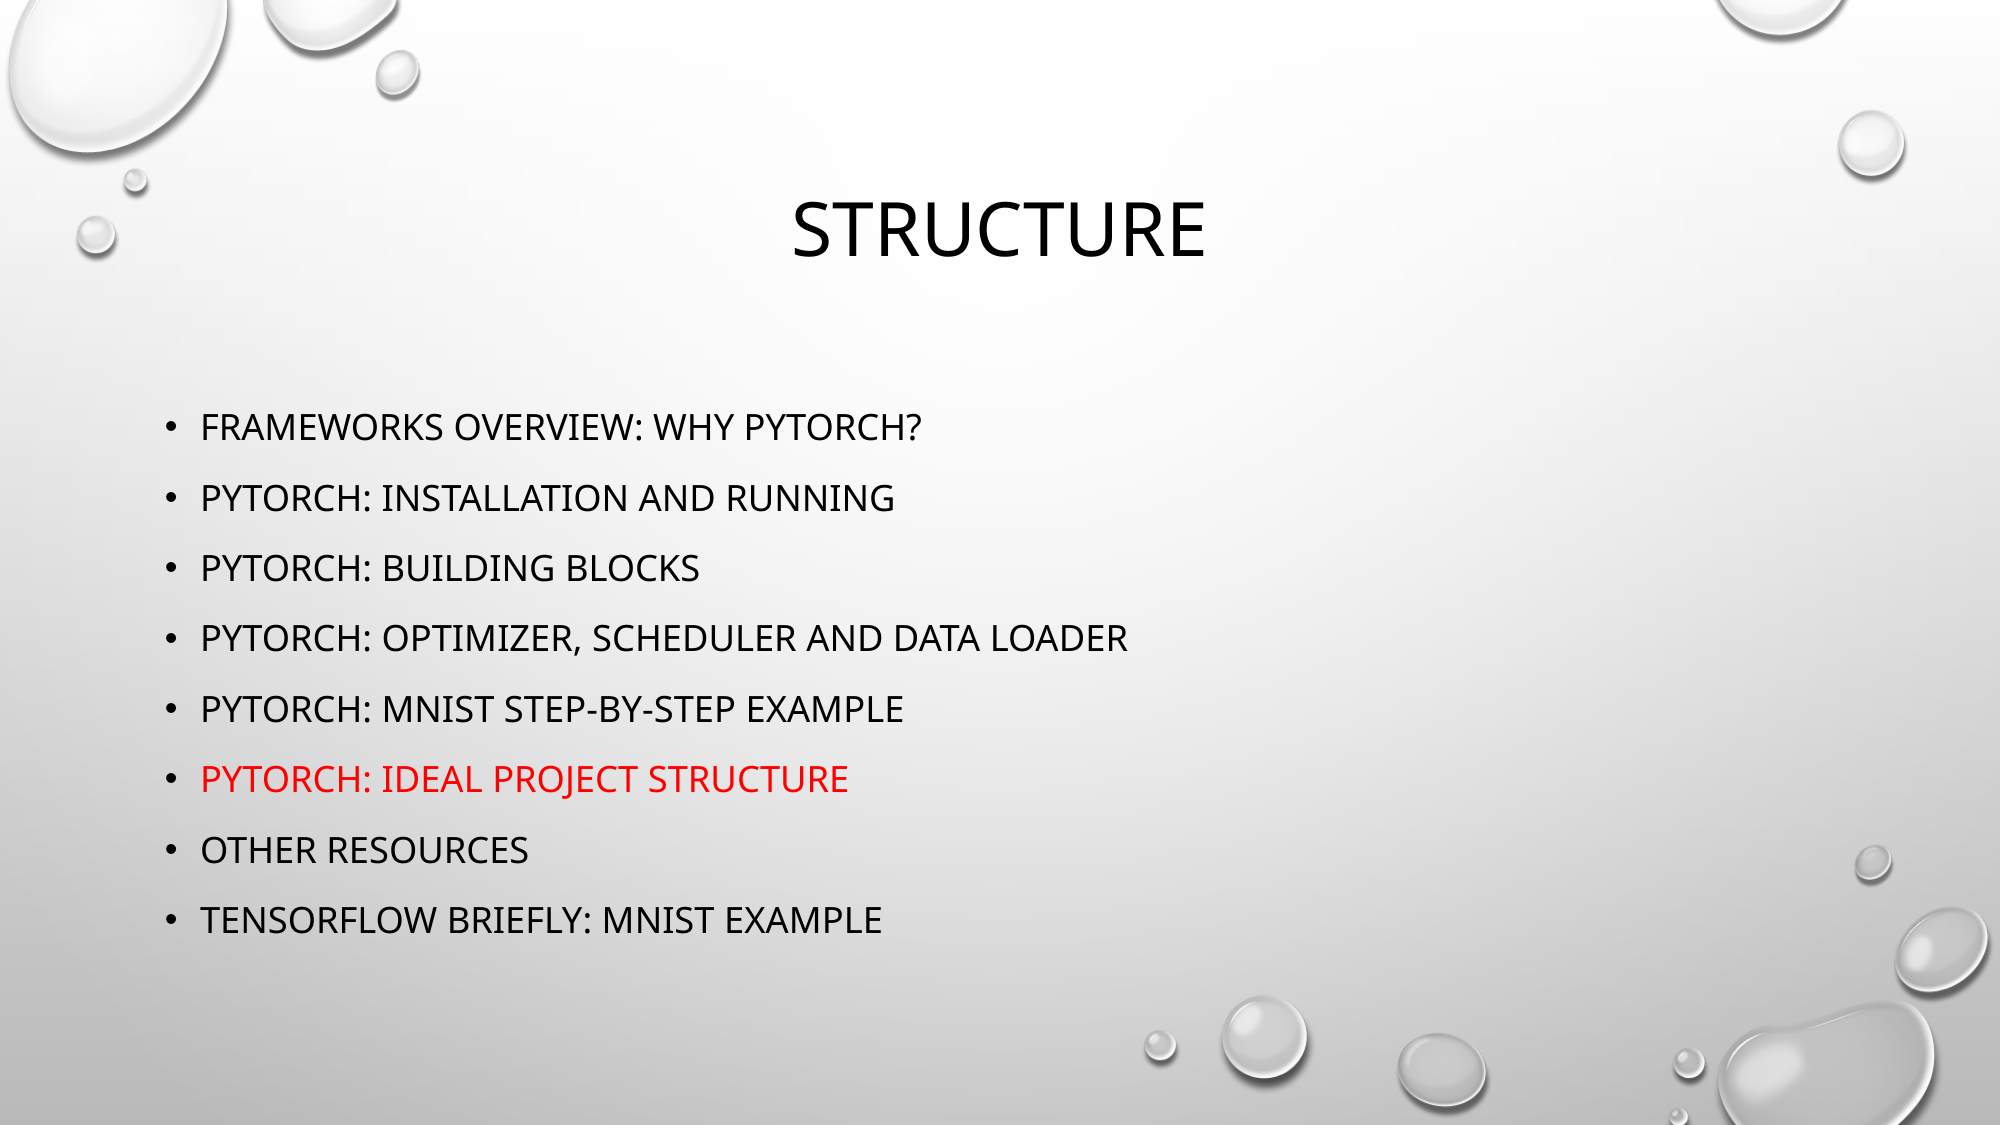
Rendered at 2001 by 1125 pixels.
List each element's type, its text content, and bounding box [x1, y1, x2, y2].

title Structure [149, 101, 1851, 364]
picture [0, 0, 2000, 1125]
list Frameworks Overview: why pytorch? Pytorch: Installation and running Pytorch: building blocks Pytorch: optimizer, scheduler and data loader Pytorch: MNIST step-by-step example Pytorch: ideal Project structure Other resources Tensorflow briefly: MNIST example [149, 388, 1850, 950]
